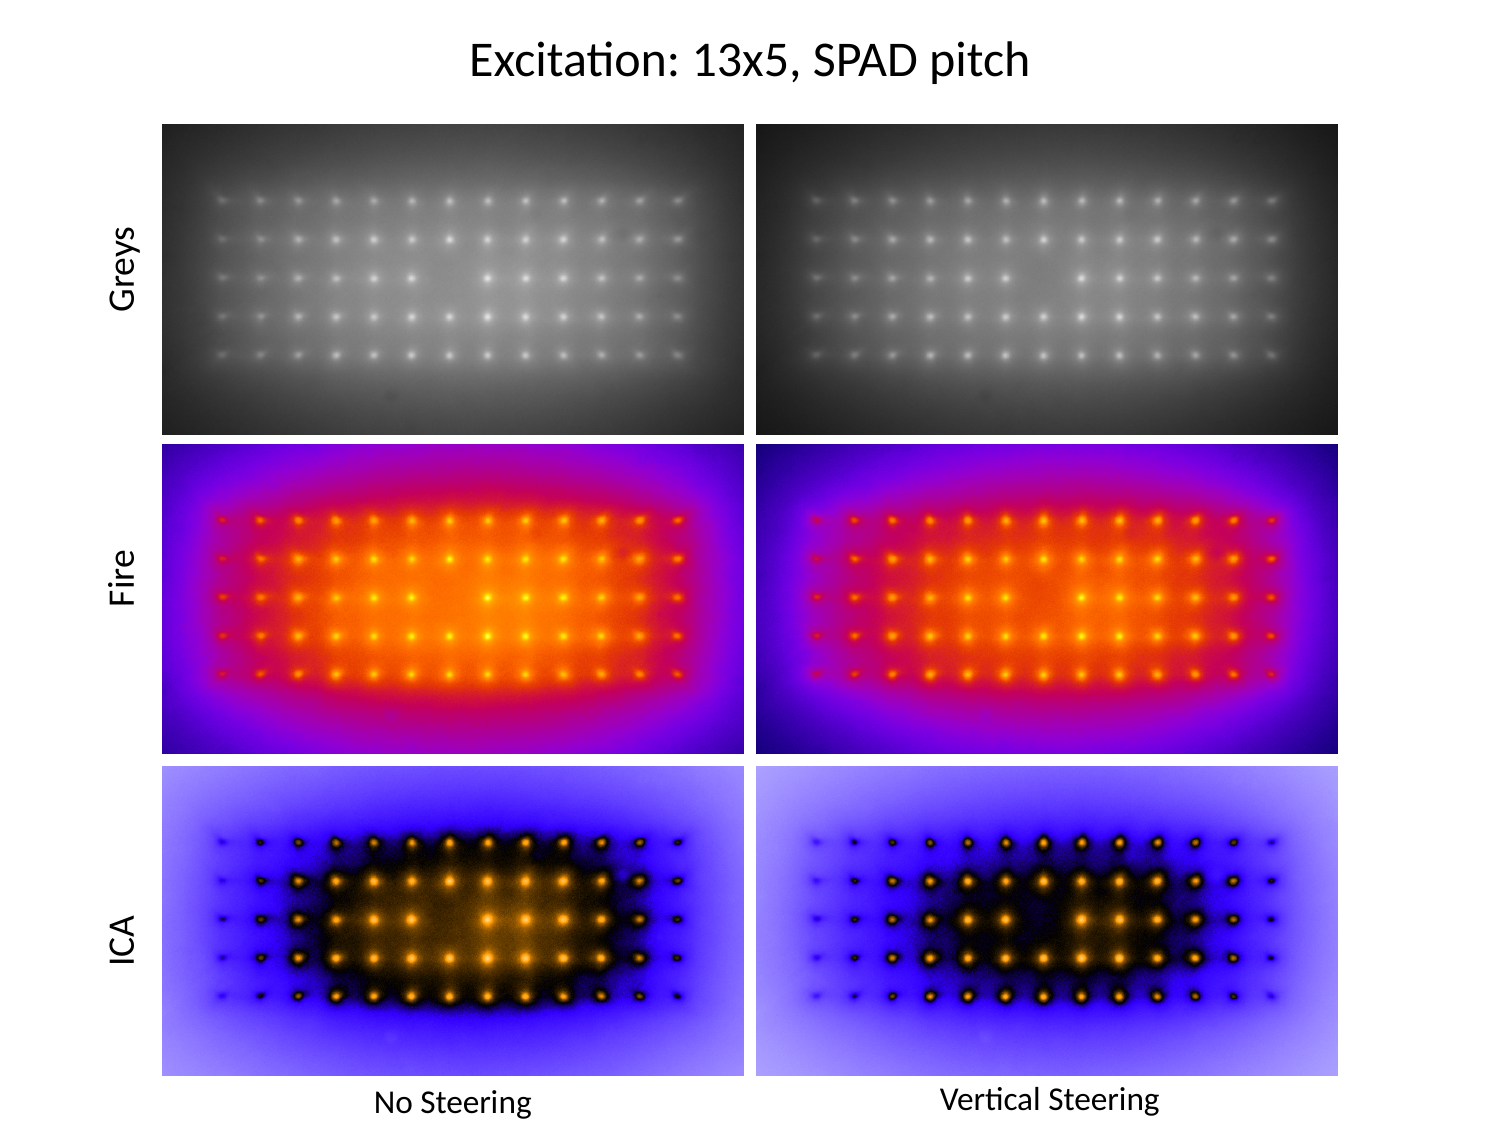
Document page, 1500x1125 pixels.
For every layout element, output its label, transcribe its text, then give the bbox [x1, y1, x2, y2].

text_box Fire [88, 535, 149, 622]
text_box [162, 124, 1338, 1077]
text_box Vertical Steering [862, 1085, 1238, 1125]
title Excitation: 13x5, SPAD pitch [75, 0, 1425, 150]
text_box ICA [88, 900, 149, 982]
text_box Greys [88, 211, 149, 328]
text_box No Steering [327, 1085, 578, 1125]
